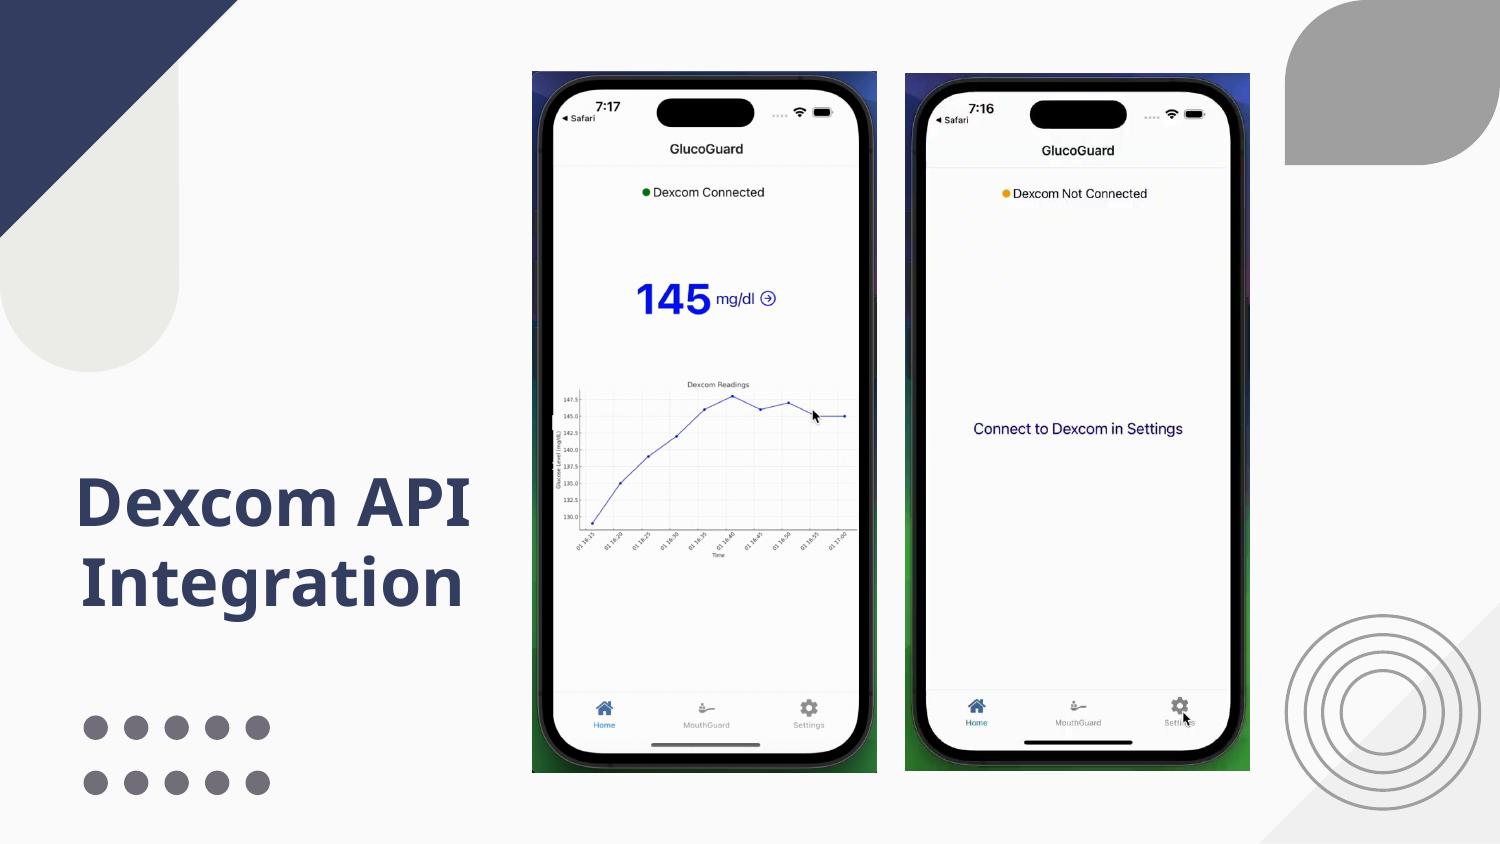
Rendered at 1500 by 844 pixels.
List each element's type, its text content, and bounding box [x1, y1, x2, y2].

text_box Dexcom API Integration [42, 444, 504, 619]
picture [532, 71, 877, 773]
picture [905, 73, 1250, 771]
